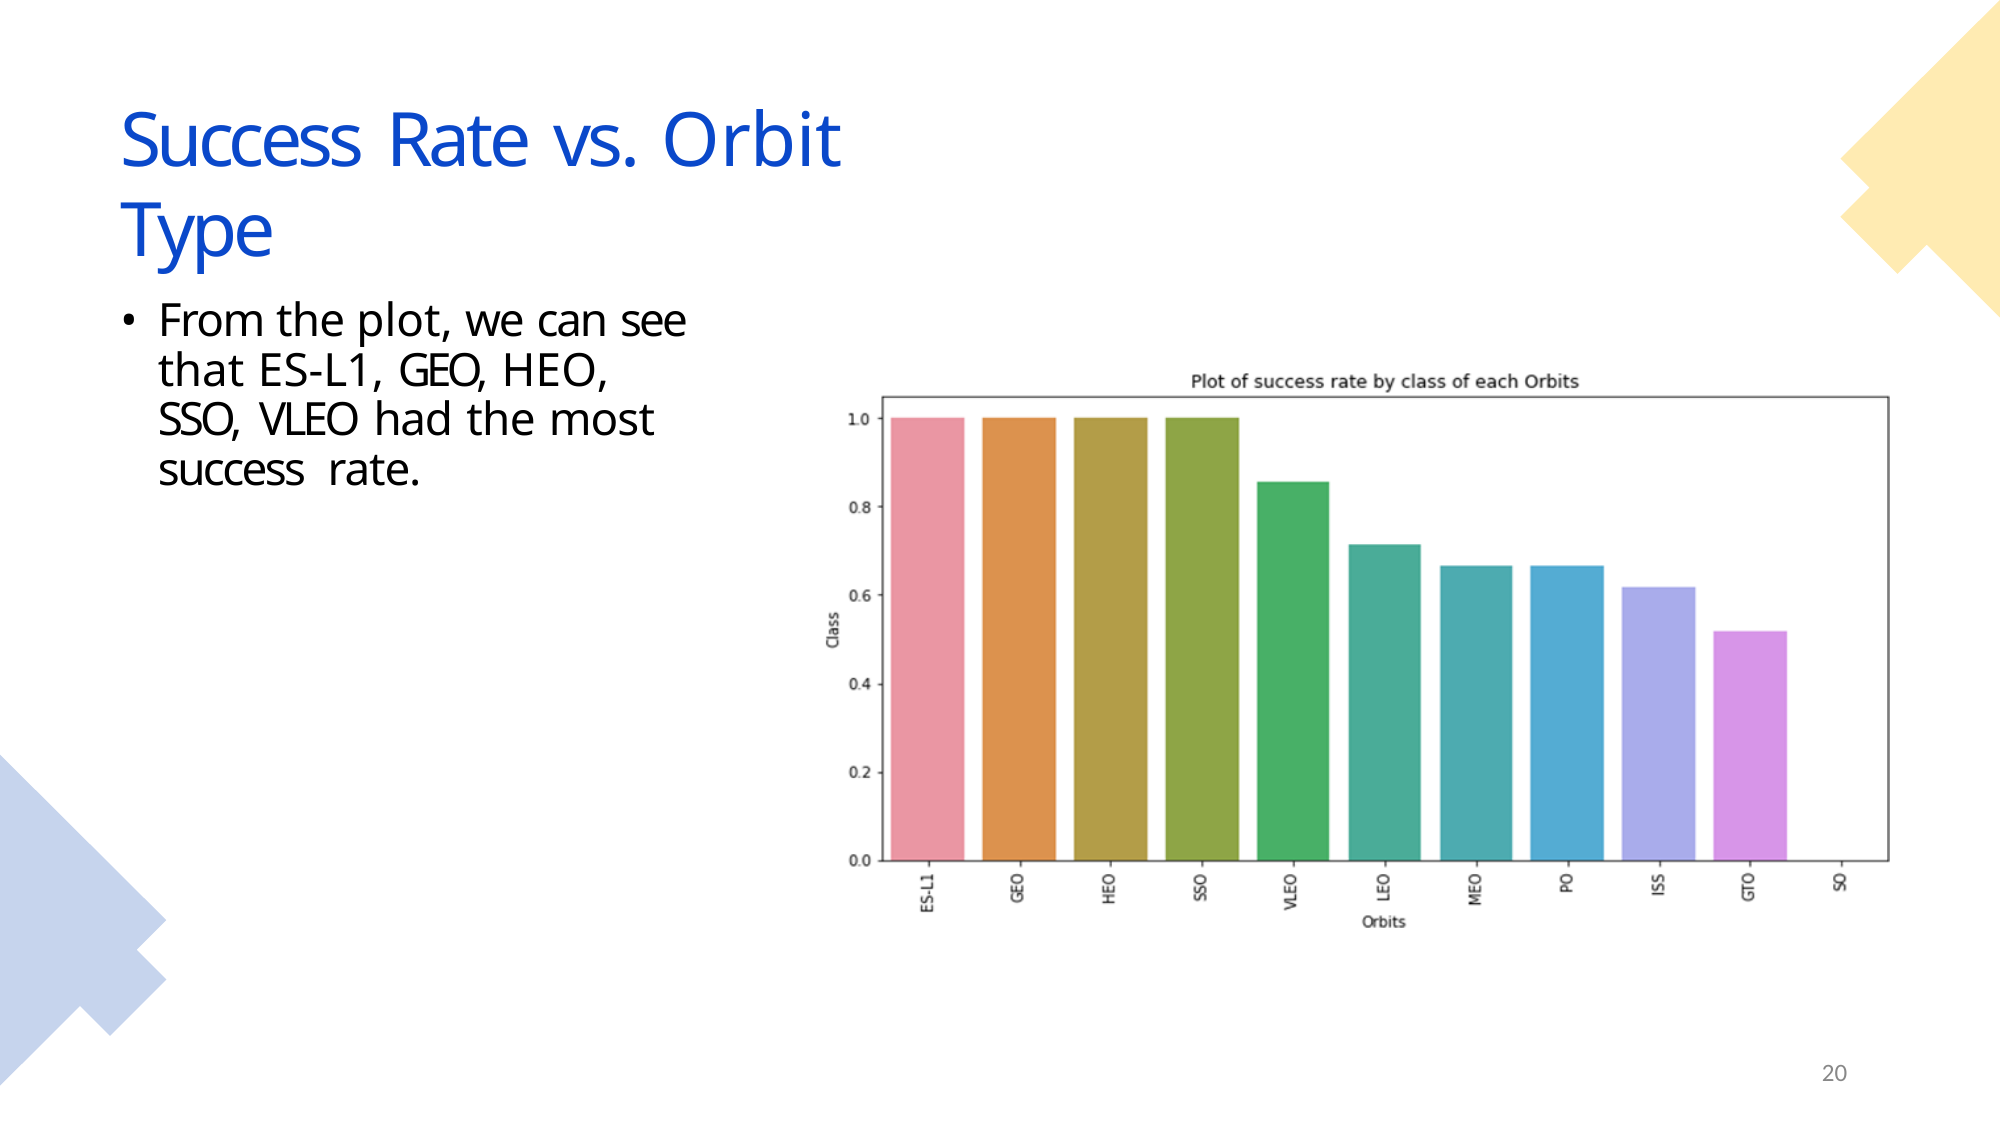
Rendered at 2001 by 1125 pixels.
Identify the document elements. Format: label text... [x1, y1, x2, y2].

text_box [0, 754, 167, 1086]
text_box From the plot, we can see that ES-L1, GEO, HEO, SSO, VLEO had the most success rate. [118, 289, 701, 495]
text_box 20 [1815, 1060, 1854, 1087]
picture [825, 372, 1890, 928]
title Success Rate vs. Orbit Type [118, 89, 1004, 280]
text_box [1840, 0, 2000, 318]
